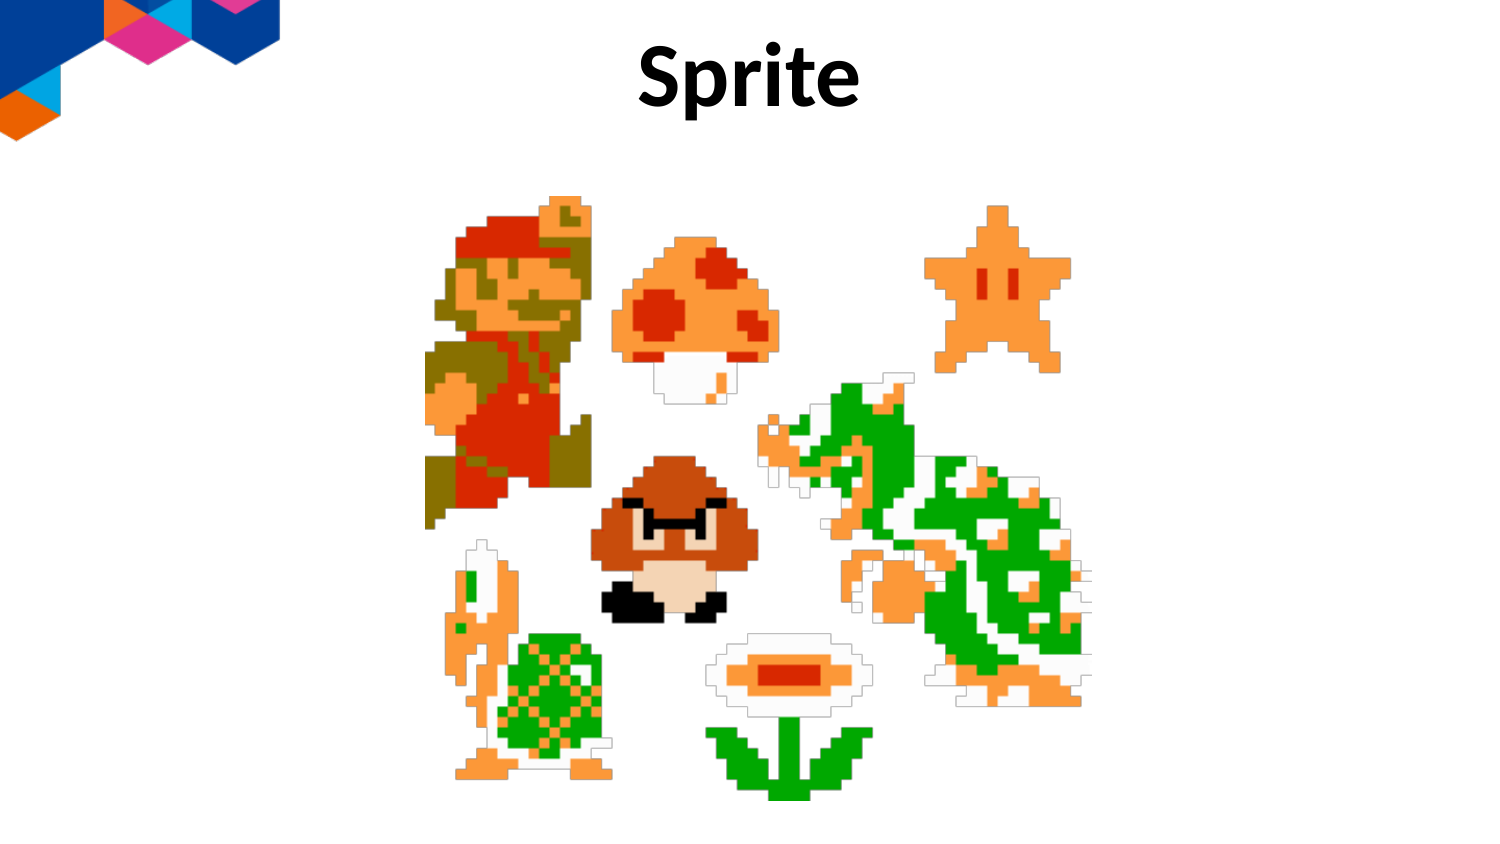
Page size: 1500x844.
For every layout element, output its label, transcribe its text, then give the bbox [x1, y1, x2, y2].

picture [0, 141, 1092, 802]
title Sprite [0, 0, 1500, 141]
